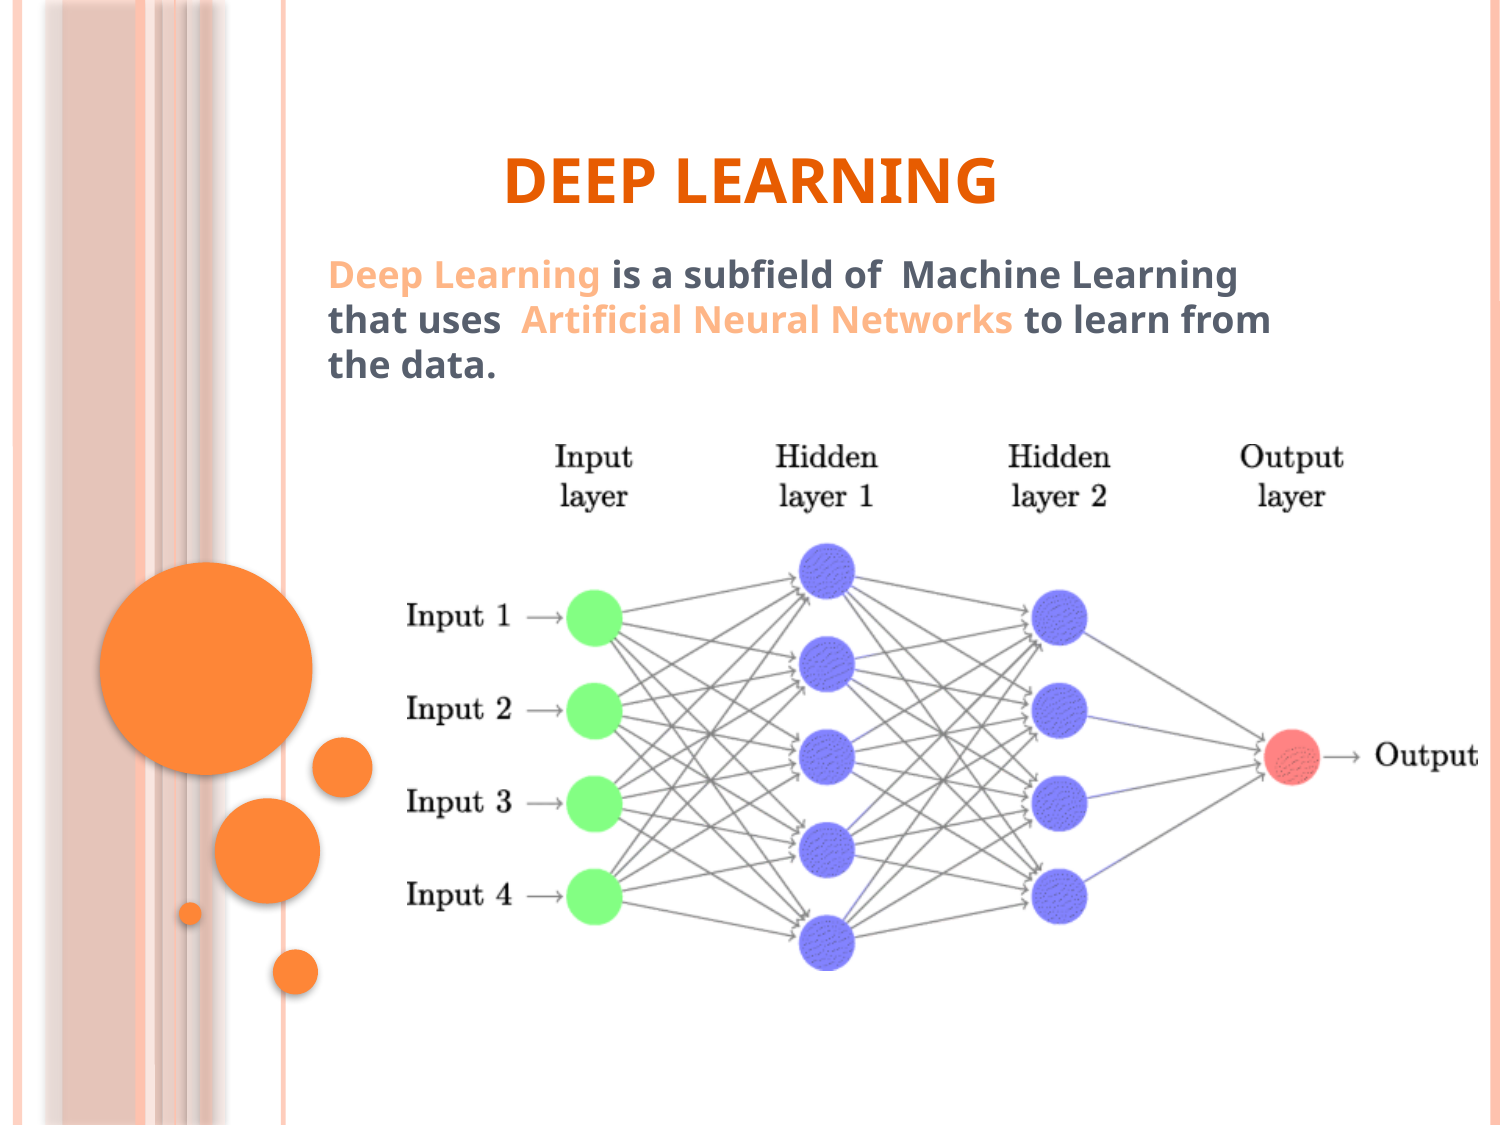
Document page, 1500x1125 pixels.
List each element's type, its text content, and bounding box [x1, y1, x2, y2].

title Deep Learning [487, 0, 1500, 224]
picture [406, 443, 1479, 972]
subtitle Deep Learning is a subfield of Machine Learning that uses Artificial Neural Networks to learn from the data. [312, 243, 1326, 469]
